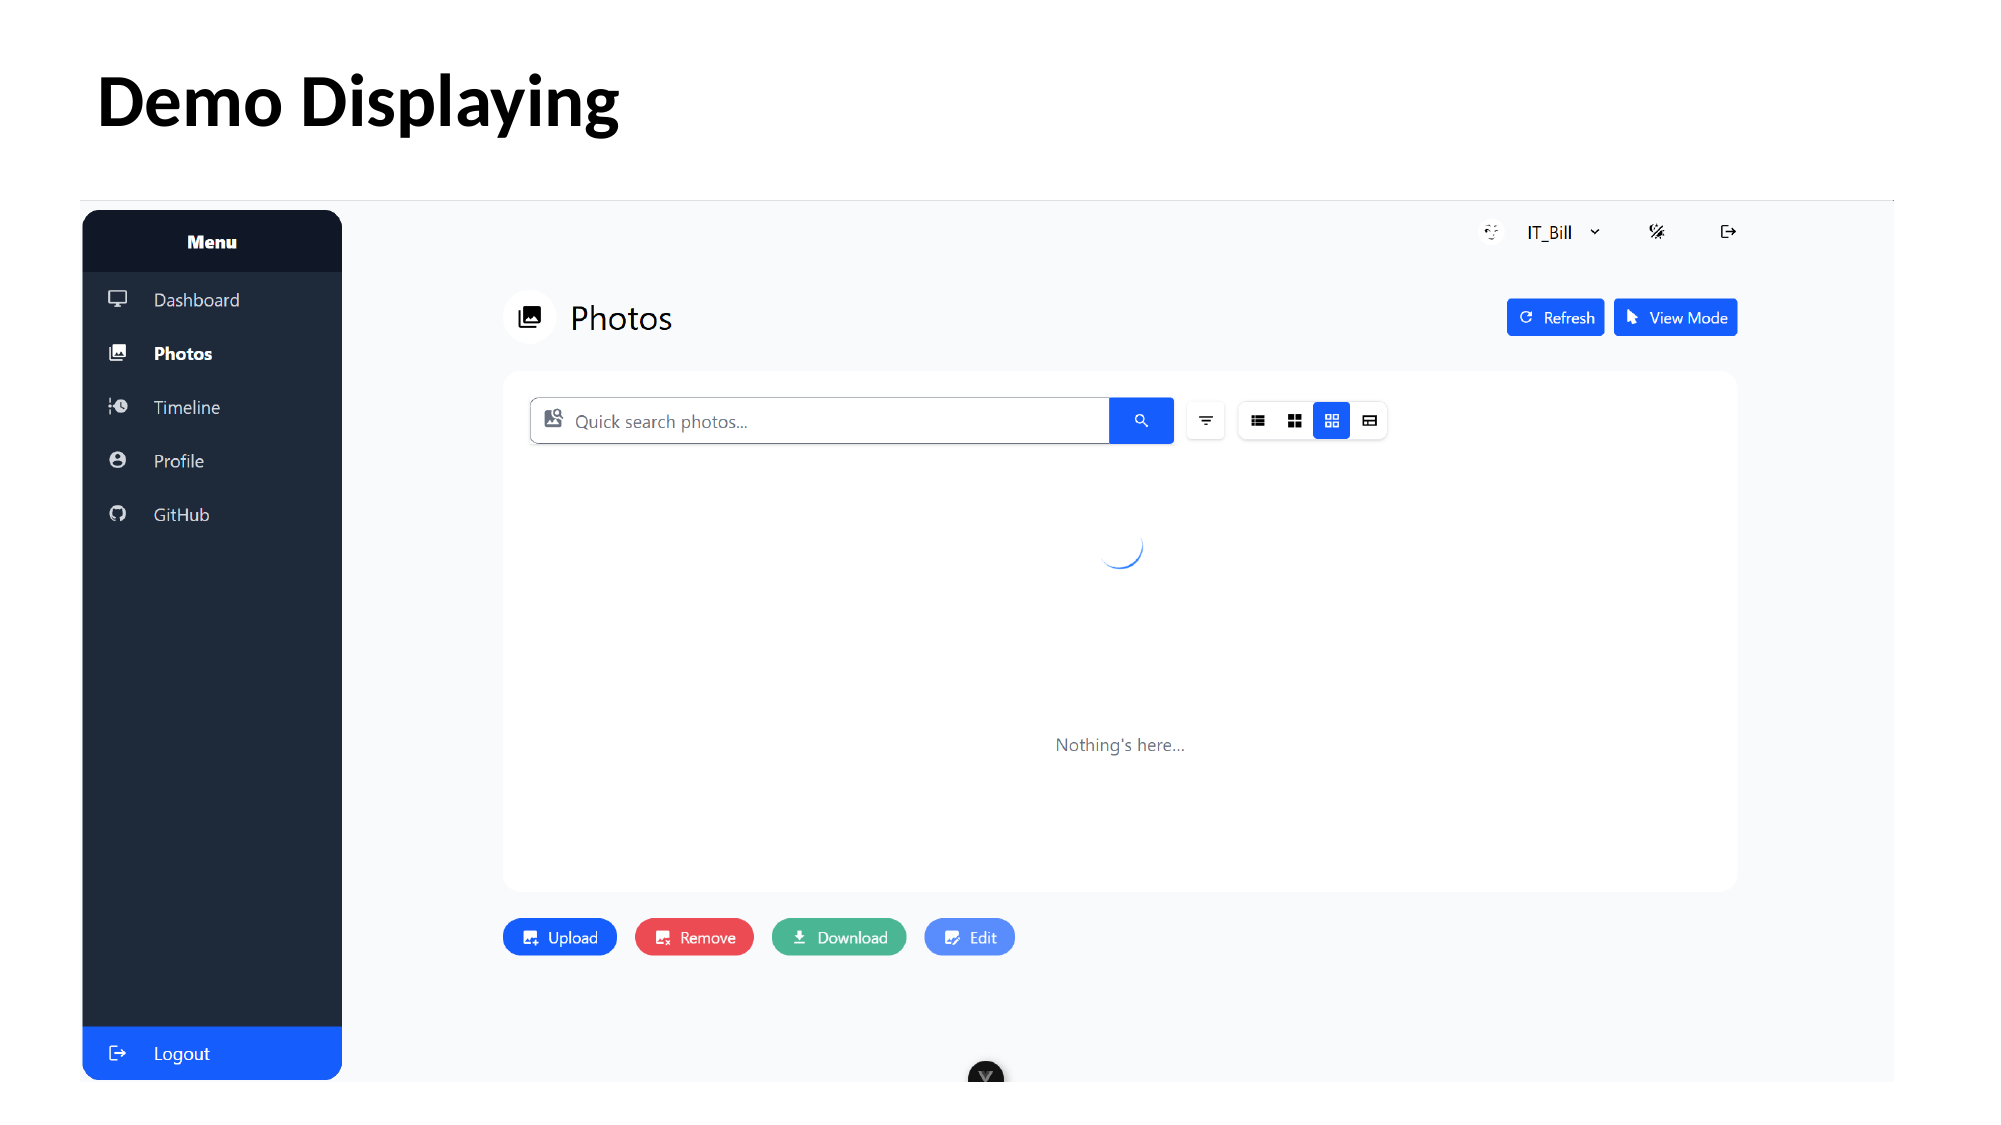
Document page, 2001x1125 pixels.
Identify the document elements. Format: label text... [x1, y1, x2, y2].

picture [79, 200, 1894, 1082]
text_box Demo Displaying [83, 43, 636, 149]
